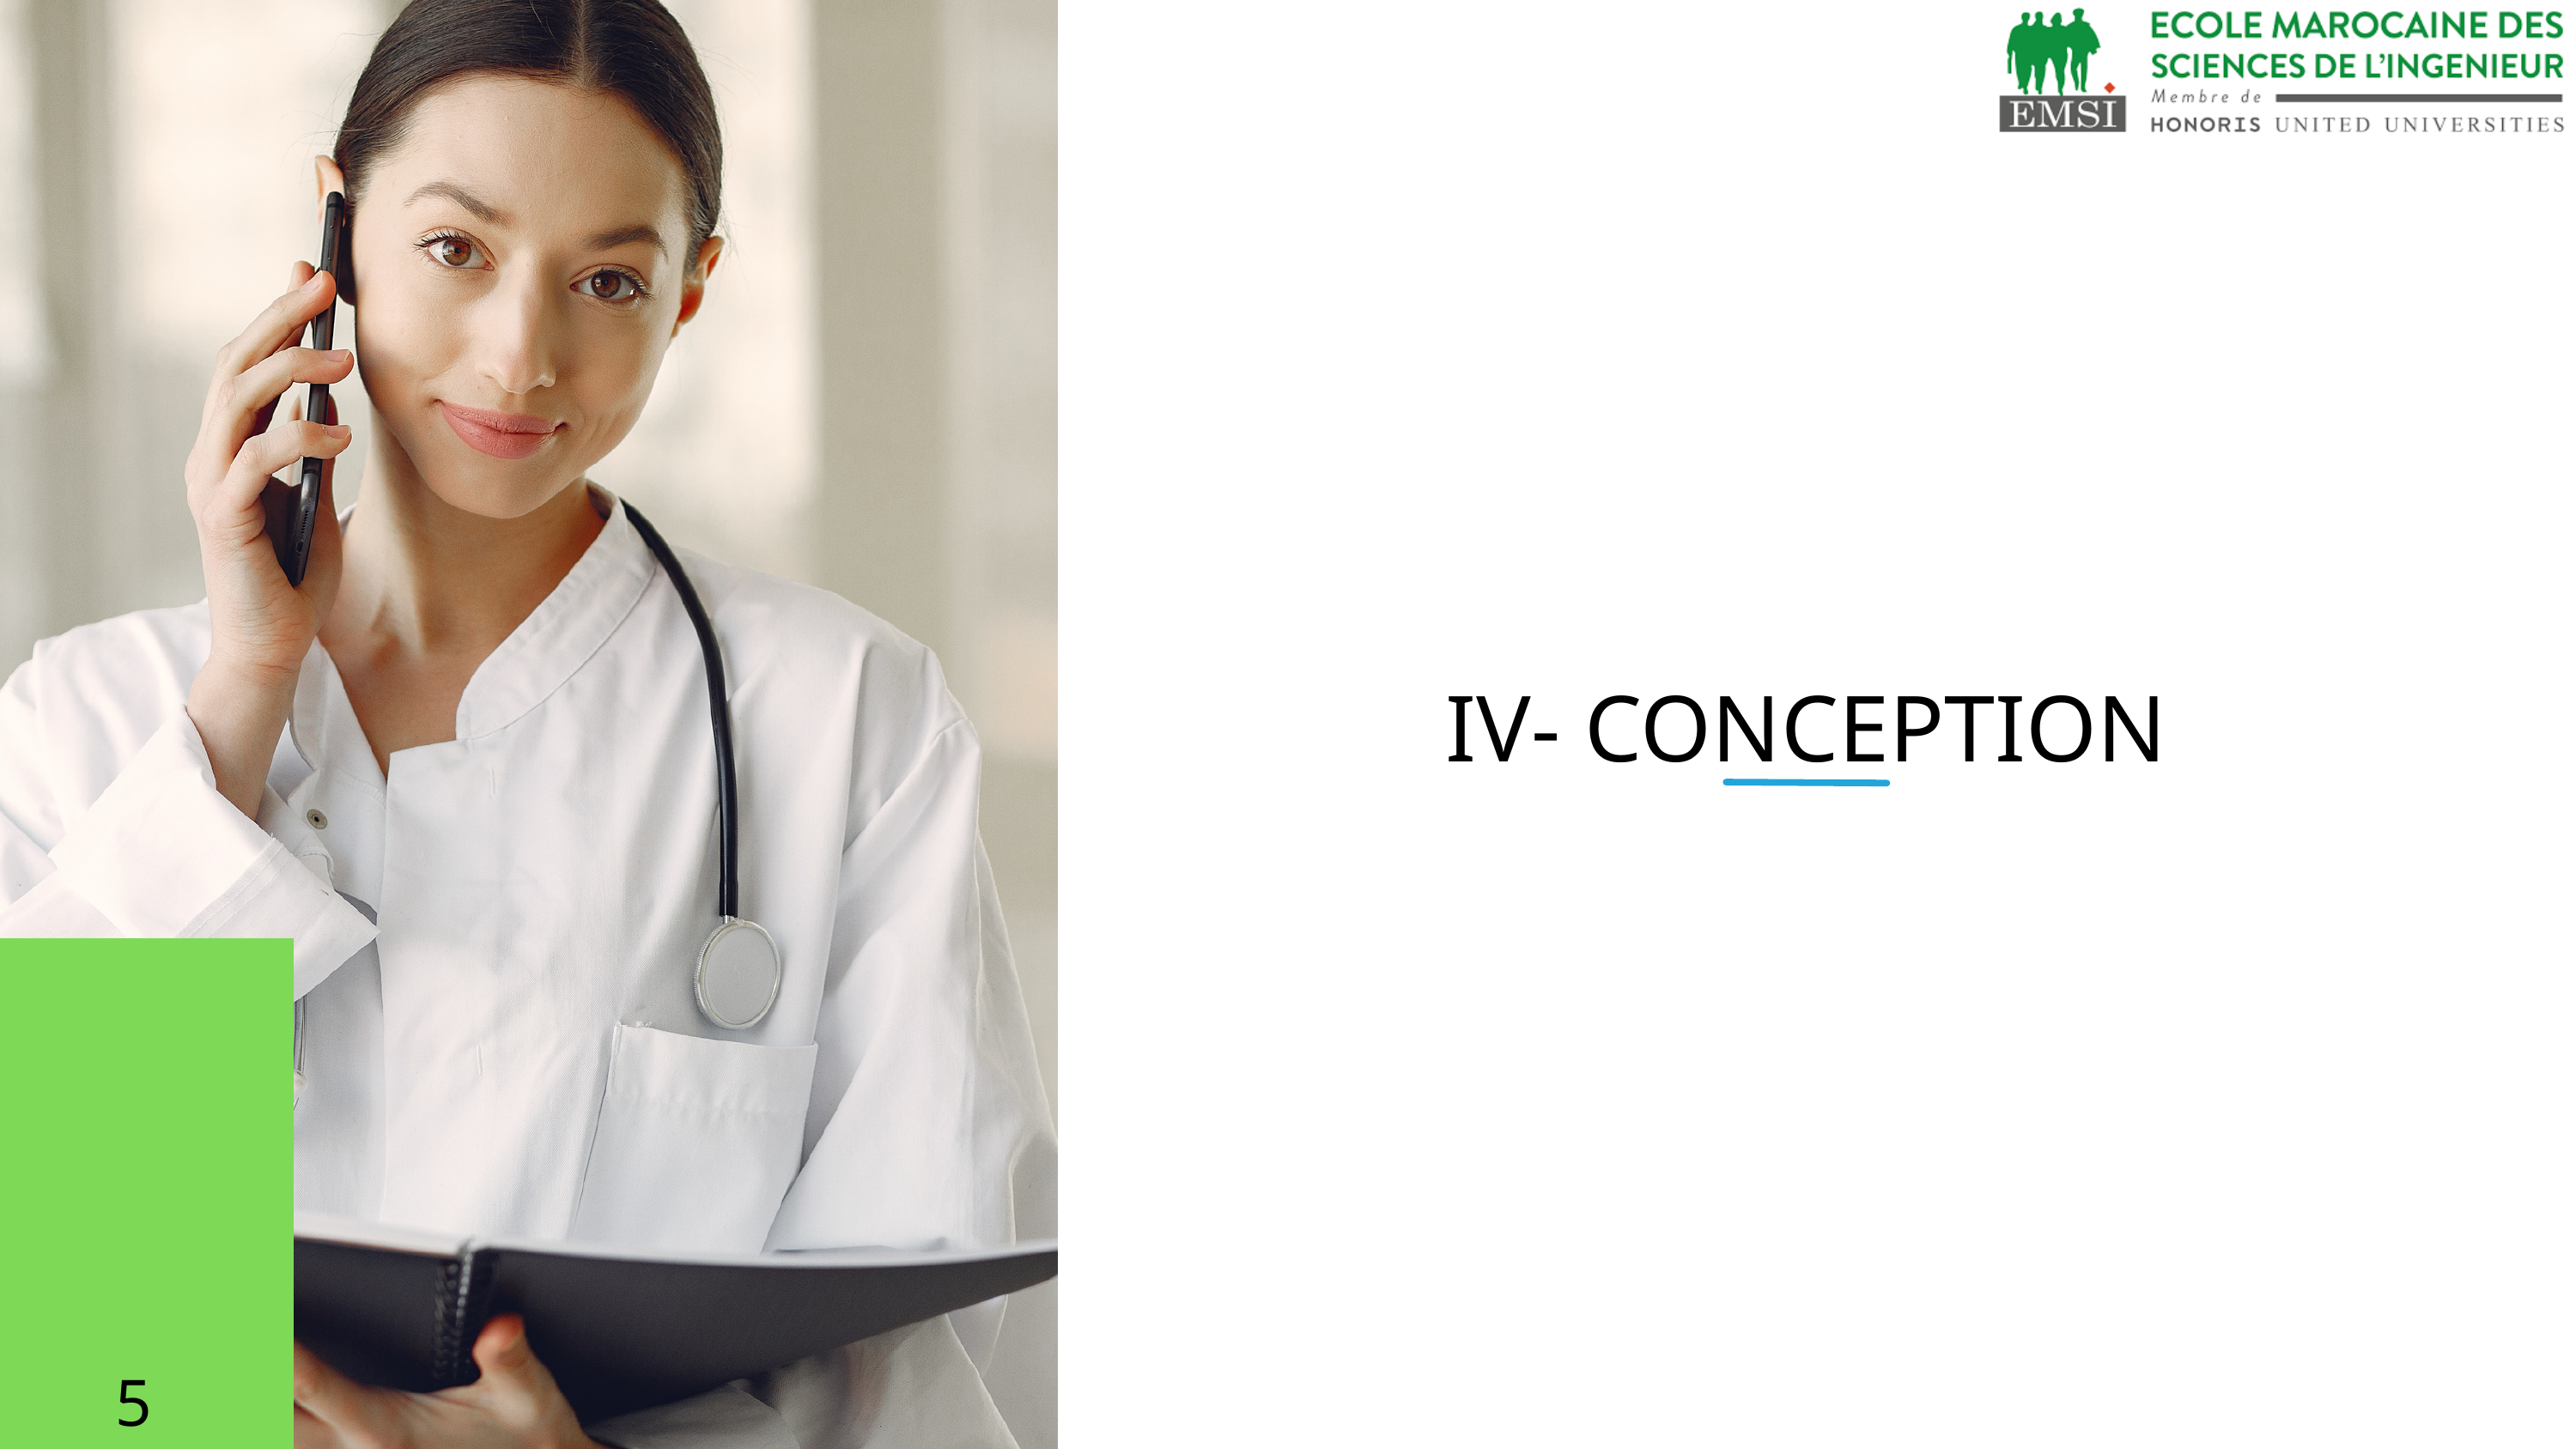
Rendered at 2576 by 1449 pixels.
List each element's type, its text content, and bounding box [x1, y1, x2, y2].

text_box [1992, 0, 2576, 145]
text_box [0, 0, 1059, 1449]
text_box IV- CONCEPTION [1412, 667, 2202, 780]
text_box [0, 937, 295, 1449]
